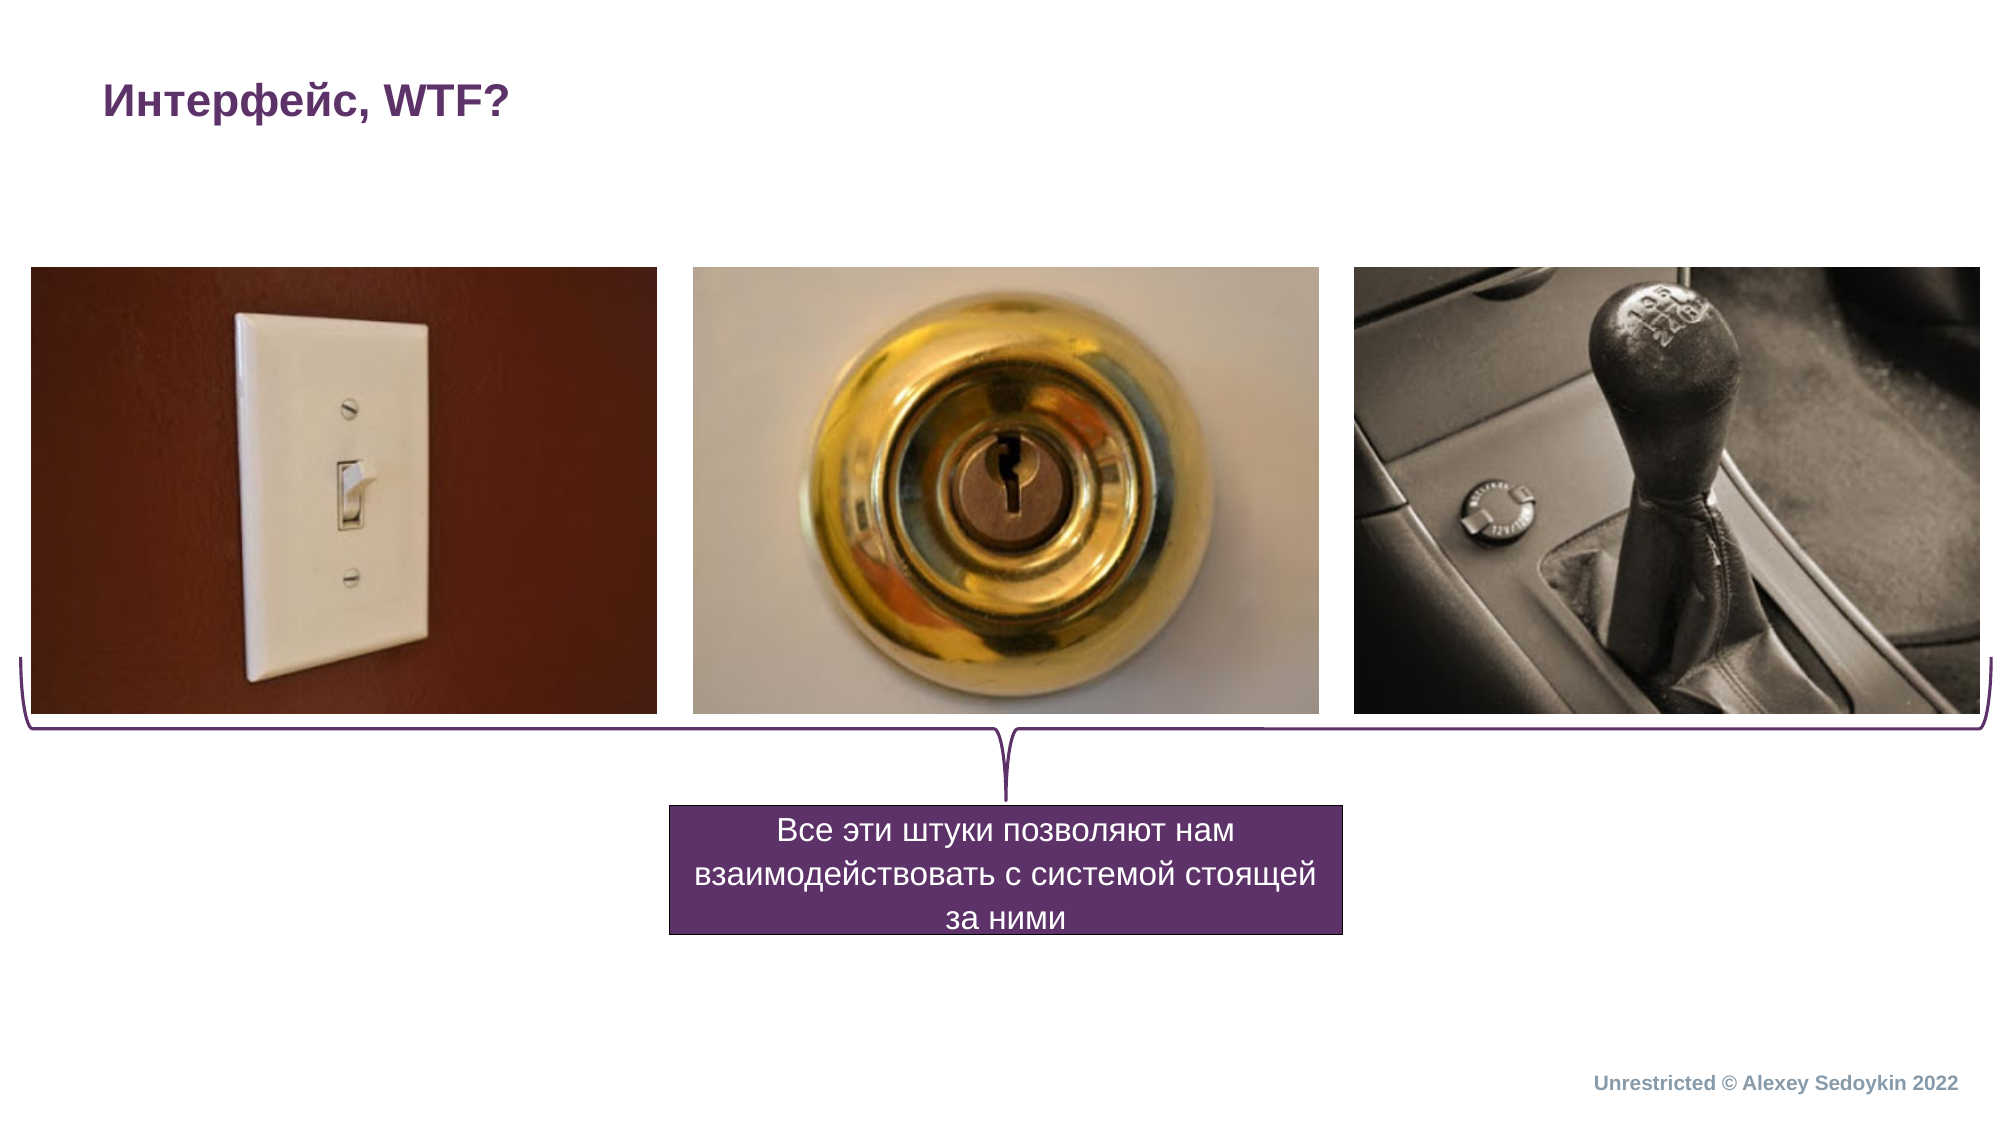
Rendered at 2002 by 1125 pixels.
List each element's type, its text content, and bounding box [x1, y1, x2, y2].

picture [31, 266, 658, 715]
text_box Все эти штуки позволяют нам взаимодействовать с системой стоящей за ними [669, 805, 1343, 935]
text_box [20, 656, 1992, 801]
picture [1354, 266, 1981, 715]
title Интерфейс, WTF? [0, 0, 2001, 237]
picture [693, 266, 1319, 715]
